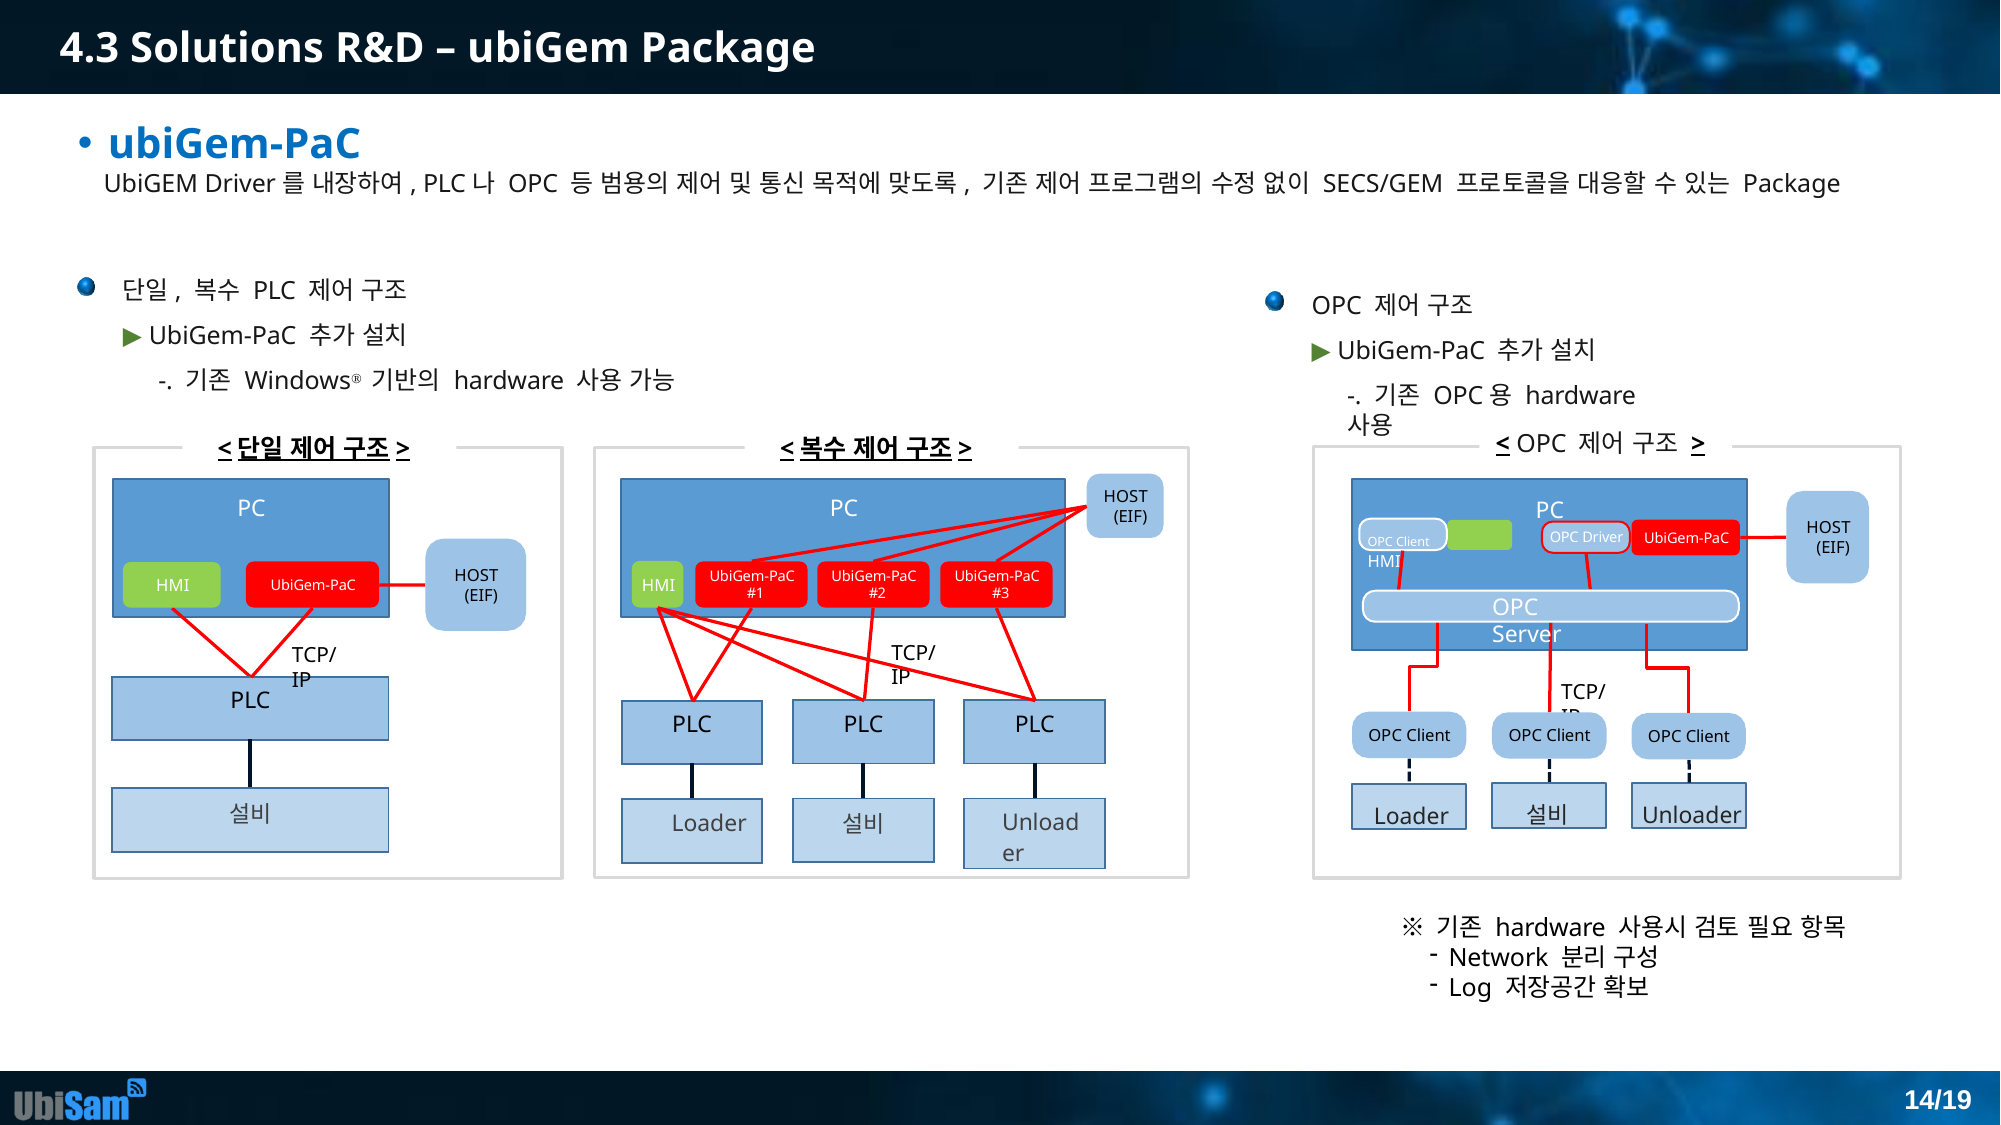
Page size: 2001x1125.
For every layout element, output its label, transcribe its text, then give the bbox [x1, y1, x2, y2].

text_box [1479, 419, 1787, 538]
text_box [1409, 538, 1741, 784]
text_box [620, 478, 692, 618]
text_box ※ 기존 hardware 사용시 검토 필요 항목 Network 분리 구성 Log 저장공간 확보 [1397, 909, 1855, 1002]
picture [77, 276, 95, 296]
title 4.3 Solutions R&D – ubiGem Package [57, 18, 945, 209]
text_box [113, 478, 390, 618]
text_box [1398, 521, 1631, 553]
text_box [1362, 553, 1739, 713]
picture [0, 1071, 2000, 1125]
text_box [93, 424, 563, 879]
text_box 단일, 복수 PLC 제어 구조 ▶ UbiGem-PaC 추가 설치 -. 기존 WindowsⓇ 기반의 hardware 사용 가능 [116, 257, 681, 395]
text_box ubiGem-PaC UbiGEM Driver를 내장하여, PLC나 OPC 등 범용의 제어 및 통신 목적에 맞도록, 기존 제어 프로그램의 수정 없이 SECS/GEM 프로토콜을 대응할 수 있는 Package [75, 114, 1910, 197]
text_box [692, 473, 1164, 702]
text_box OPC 제어 구조 ▶ UbiGem-PaC 추가 설치 -. 기존 OPC용 hardware 사용 [1309, 272, 1679, 440]
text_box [594, 424, 1189, 879]
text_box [1313, 446, 1901, 879]
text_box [1359, 518, 1448, 551]
picture [1265, 291, 1284, 311]
text_box 14/19 [1889, 1074, 2000, 1125]
picture [0, 0, 2000, 94]
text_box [694, 506, 1087, 608]
